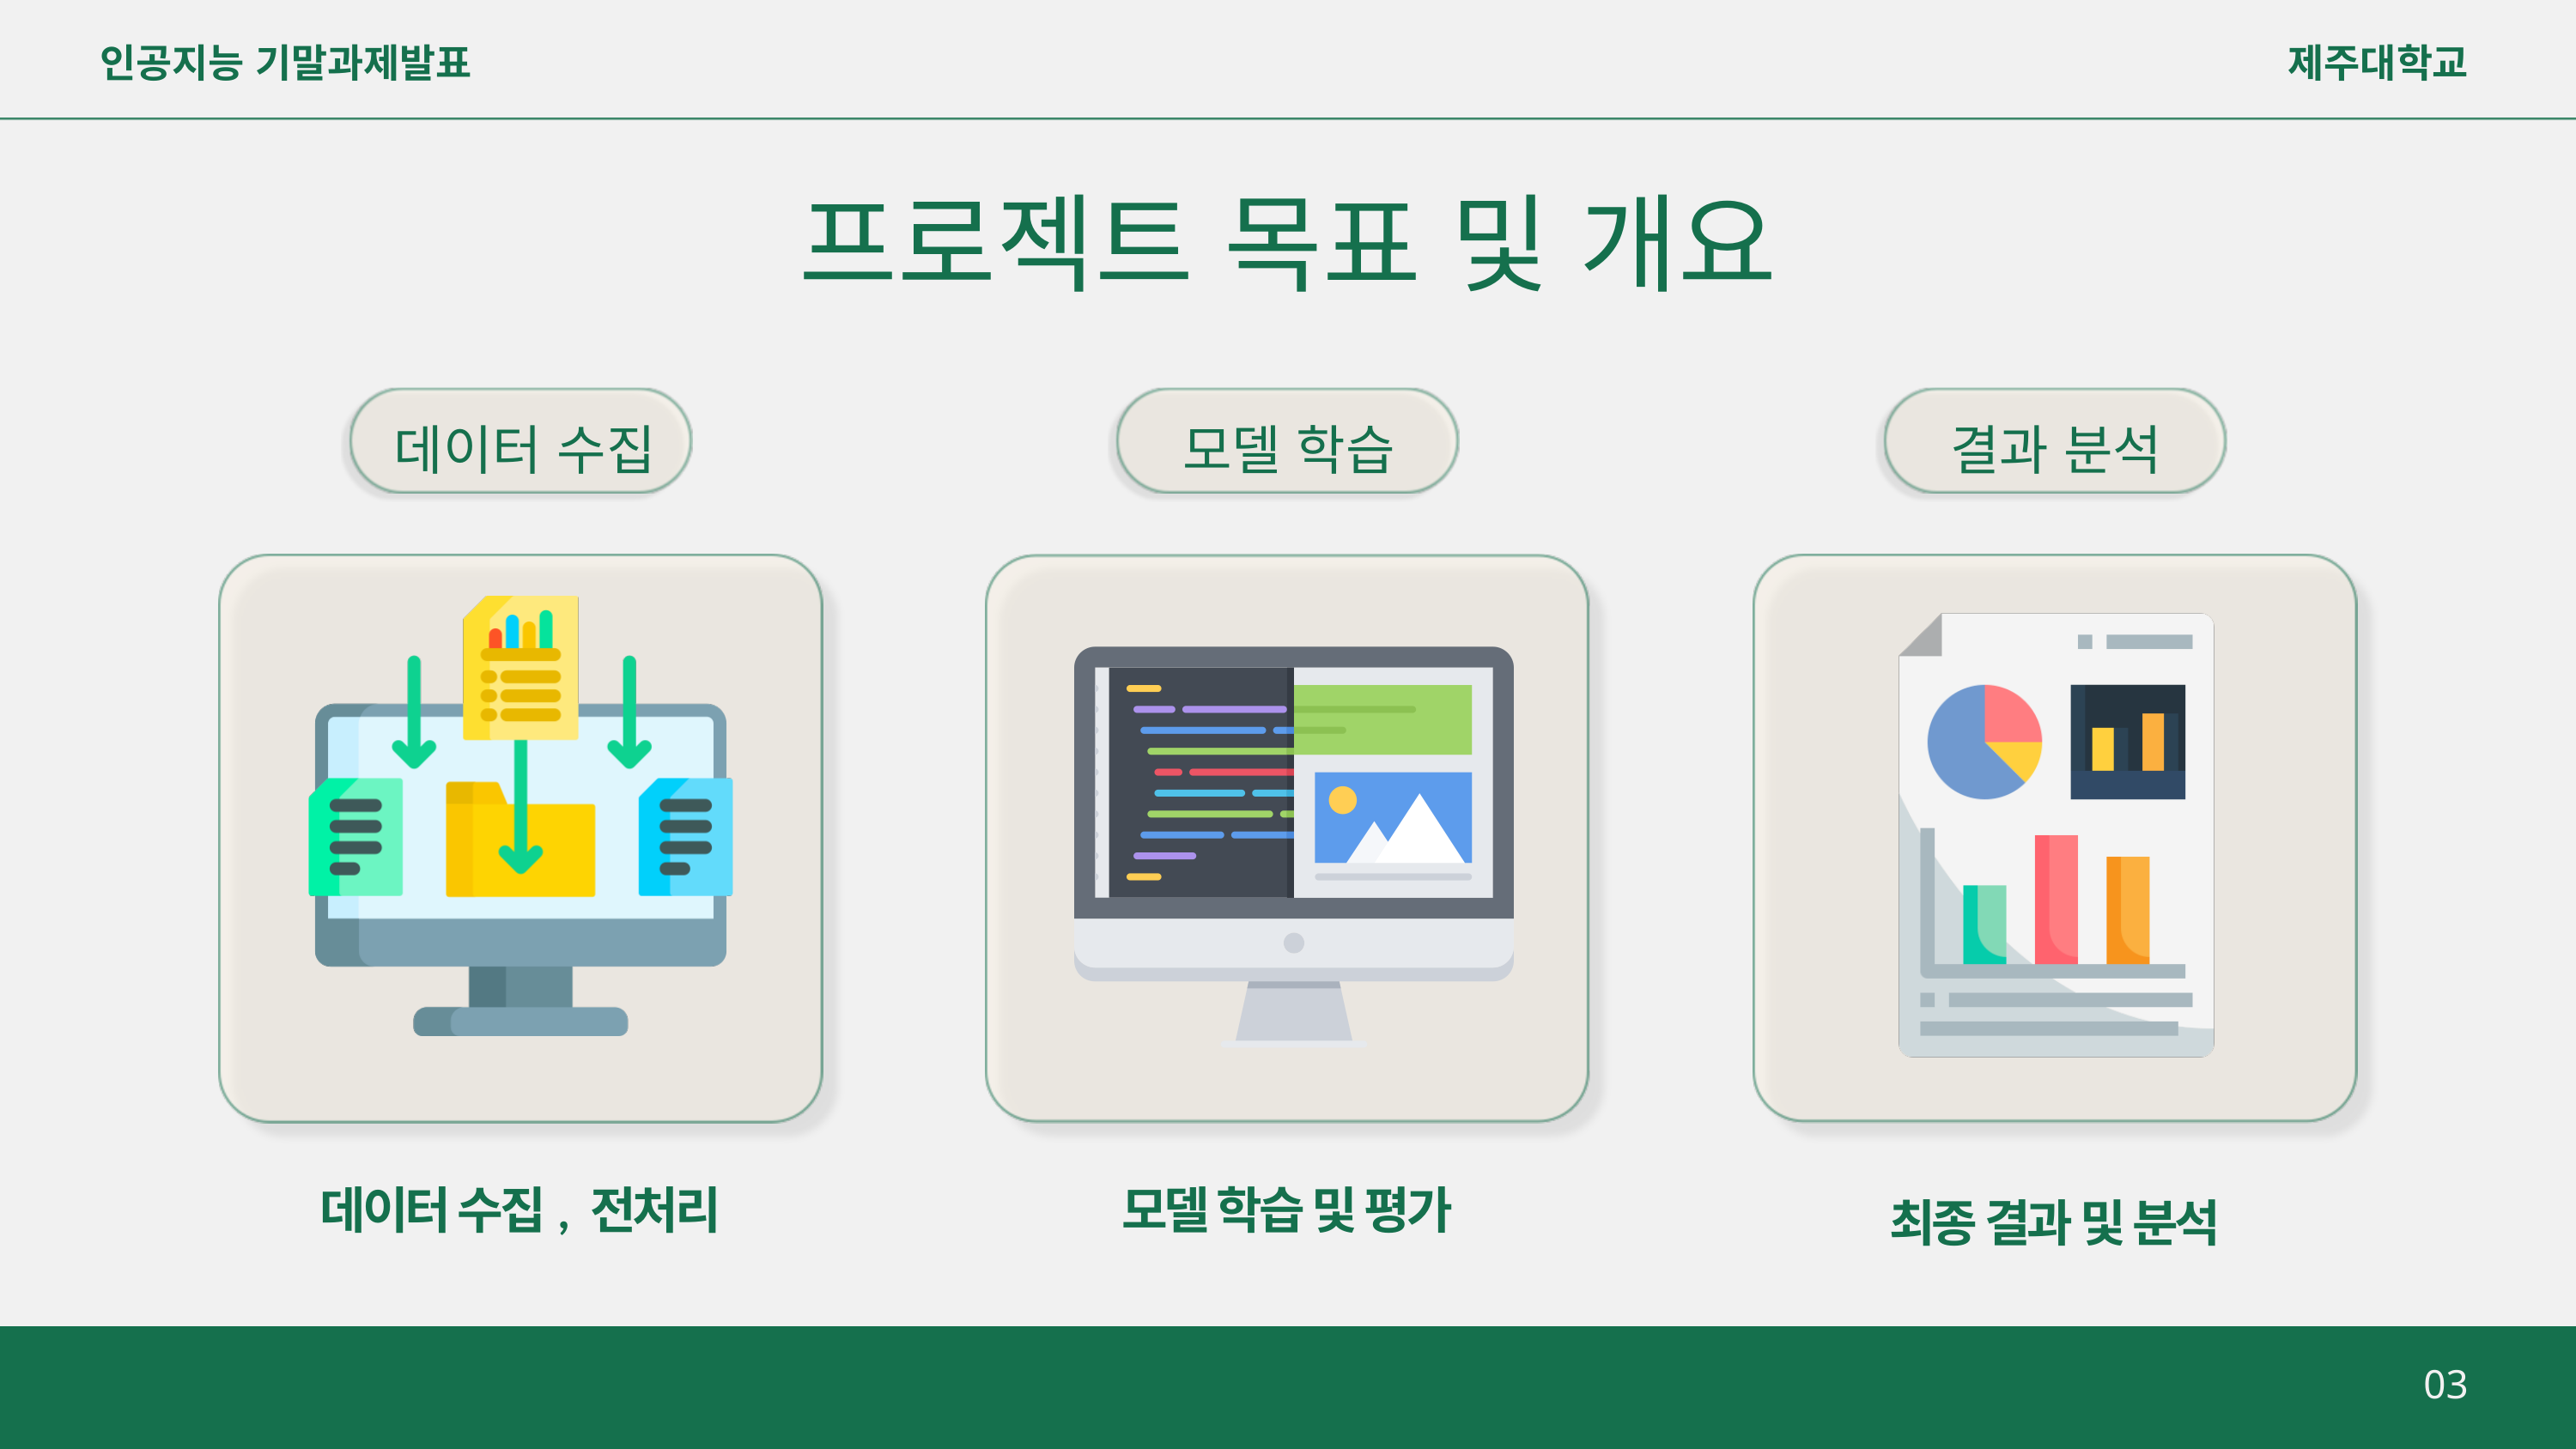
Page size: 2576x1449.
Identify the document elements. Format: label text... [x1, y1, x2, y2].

text_box 프로젝트 목표 및 개요 [567, 189, 2009, 340]
text_box 제주대학교 [1984, 35, 2469, 92]
picture [0, 1326, 2576, 1449]
text_box 모델 학습 [1037, 405, 1230, 482]
text_box 최종 결과 및 분석 [1726, 1185, 2385, 1249]
text_box 인공지능 기말과제발표 [100, 35, 586, 92]
text_box 데이터 수집 [578, 405, 708, 482]
picture [217, 268, 823, 1124]
text_box 결과 분석 [1805, 405, 1996, 482]
text_box 모델 학습 및 평가 [1073, 1197, 1501, 1236]
text_box 결과 분석 [2112, 405, 2308, 482]
text_box 모델 학습 [1345, 405, 1540, 482]
text_box 데이터 수집, 전처리 [182, 1197, 859, 1236]
picture [985, 268, 1591, 1124]
text_box 데이터 수집 [341, 405, 462, 482]
picture [1753, 268, 2358, 1124]
